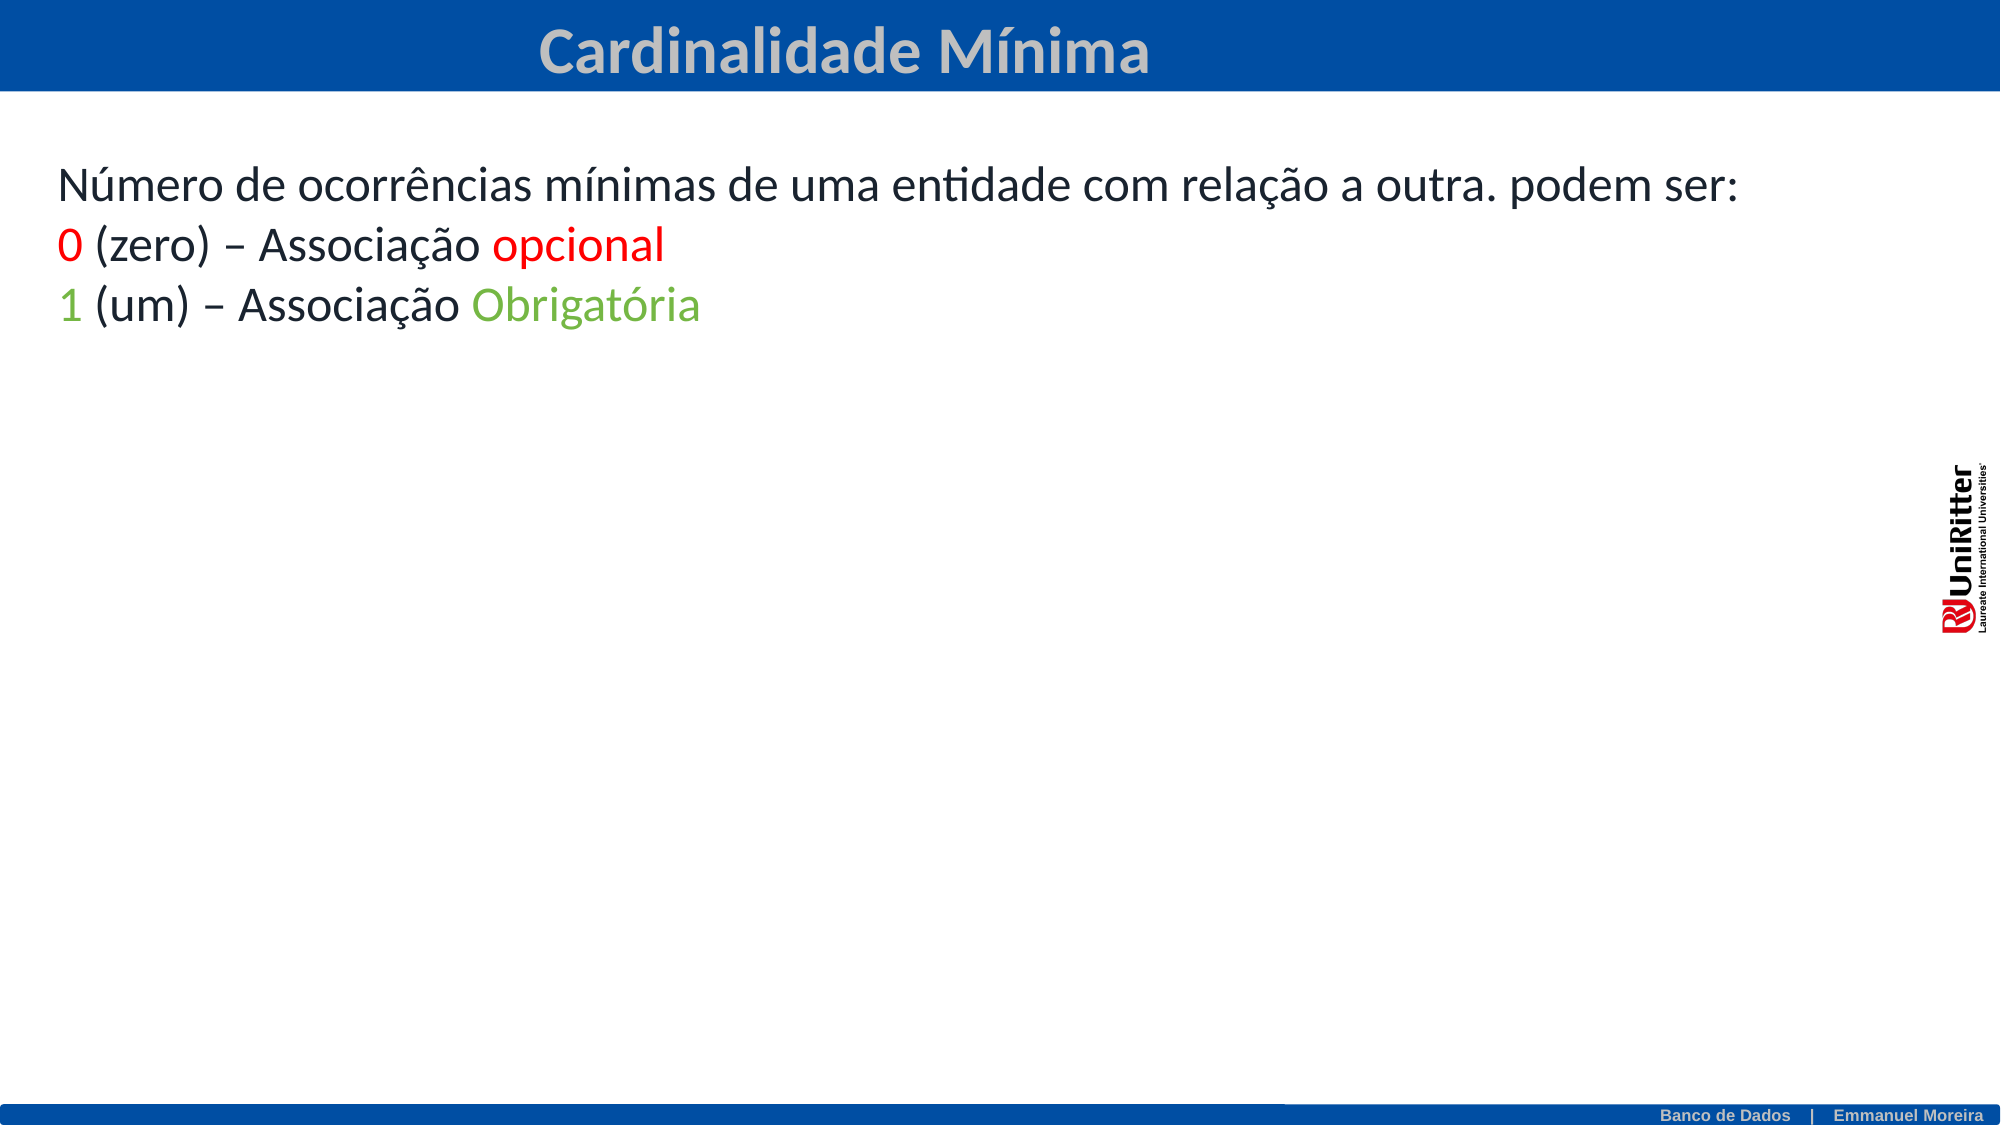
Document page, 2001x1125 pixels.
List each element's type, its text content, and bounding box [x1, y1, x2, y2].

text_box Número de ocorrências mínimas de uma entidade com relação a outra. podem ser: 0 (zero) – Associação opcional 1 (um) – Associação Obrigatória [42, 144, 1830, 339]
picture [1932, 457, 2000, 644]
text_box Cardinalidade Mínima [524, 0, 1240, 95]
